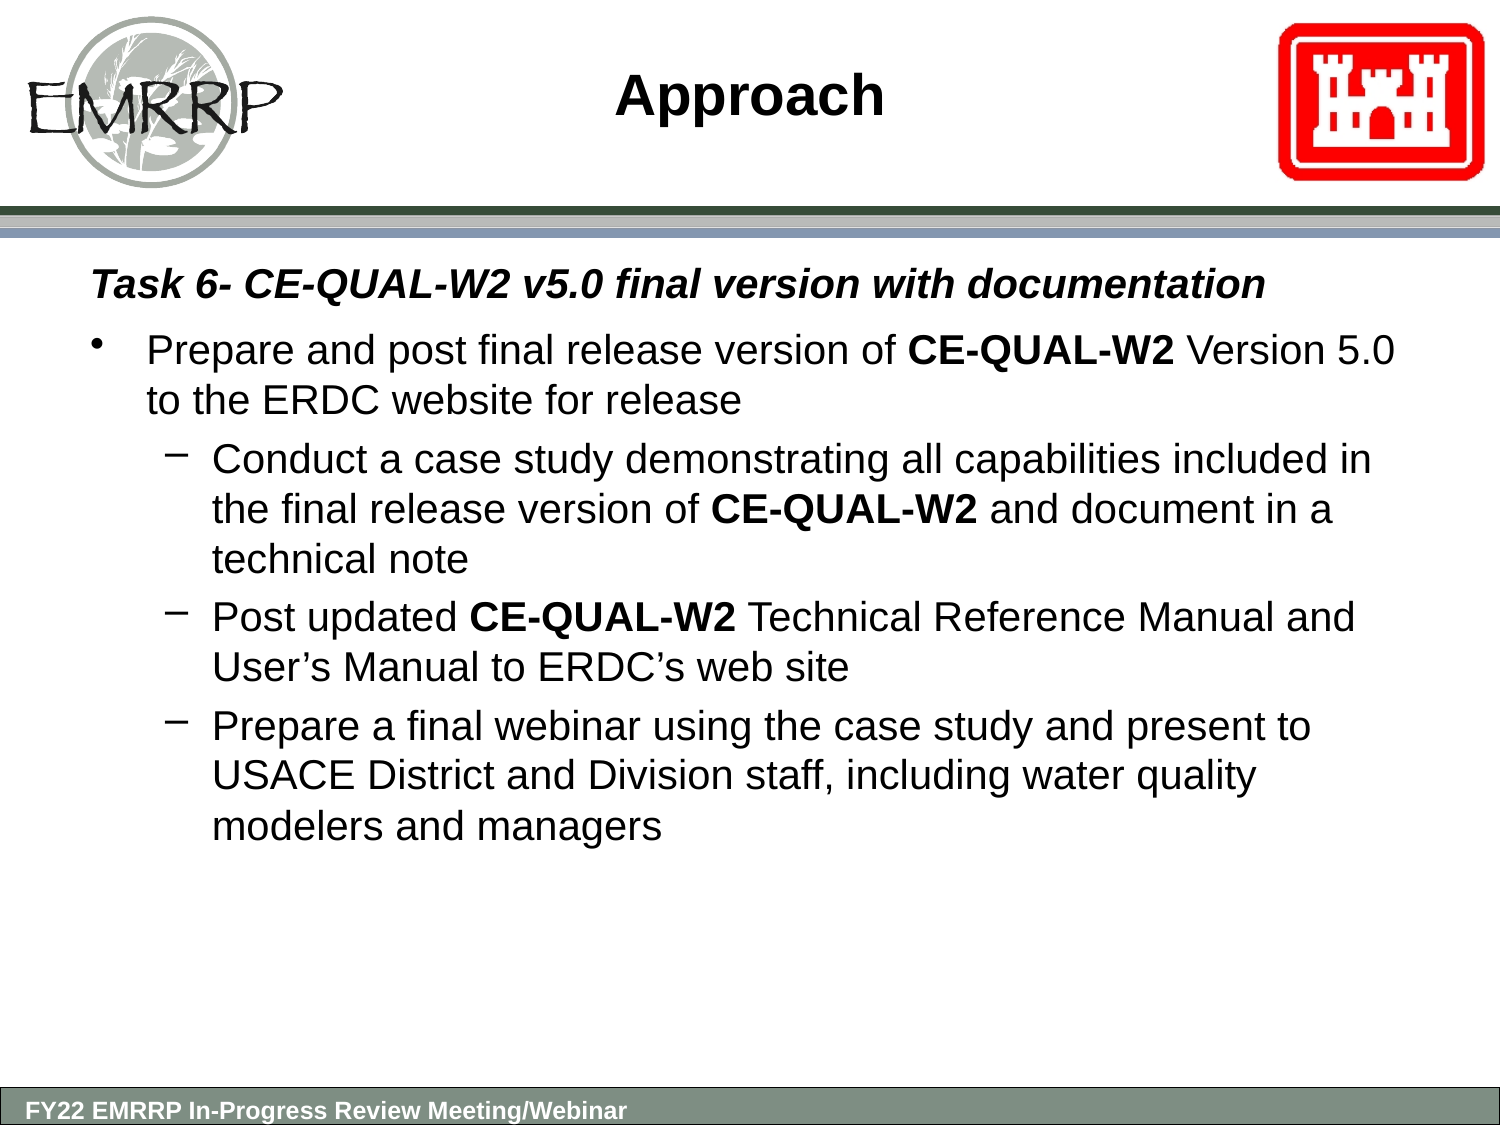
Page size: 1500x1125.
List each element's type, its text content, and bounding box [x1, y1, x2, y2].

list Prepare and post final release version of CE-QUAL-W2 Version 5.0 to the ERDC website for release Conduct a case study demonstrating all capabilities included in the final release version of CE-QUAL-W2 and document in a technical note Post updated CE-QUAL-W2 Technical Reference Manual and User’s Manual to ERDC’s web site Prepare a final webinar using the case study and present to USACE District and Division staff, including water quality modelers and managers [74, 315, 1426, 1003]
picture [1275, 21, 1488, 183]
picture [24, 12, 285, 191]
picture [0, 206, 1500, 238]
title Approach [268, 37, 1232, 188]
text_box Task 6- CE-QUAL-W2 v5.0 final version with documentation [74, 249, 1425, 315]
